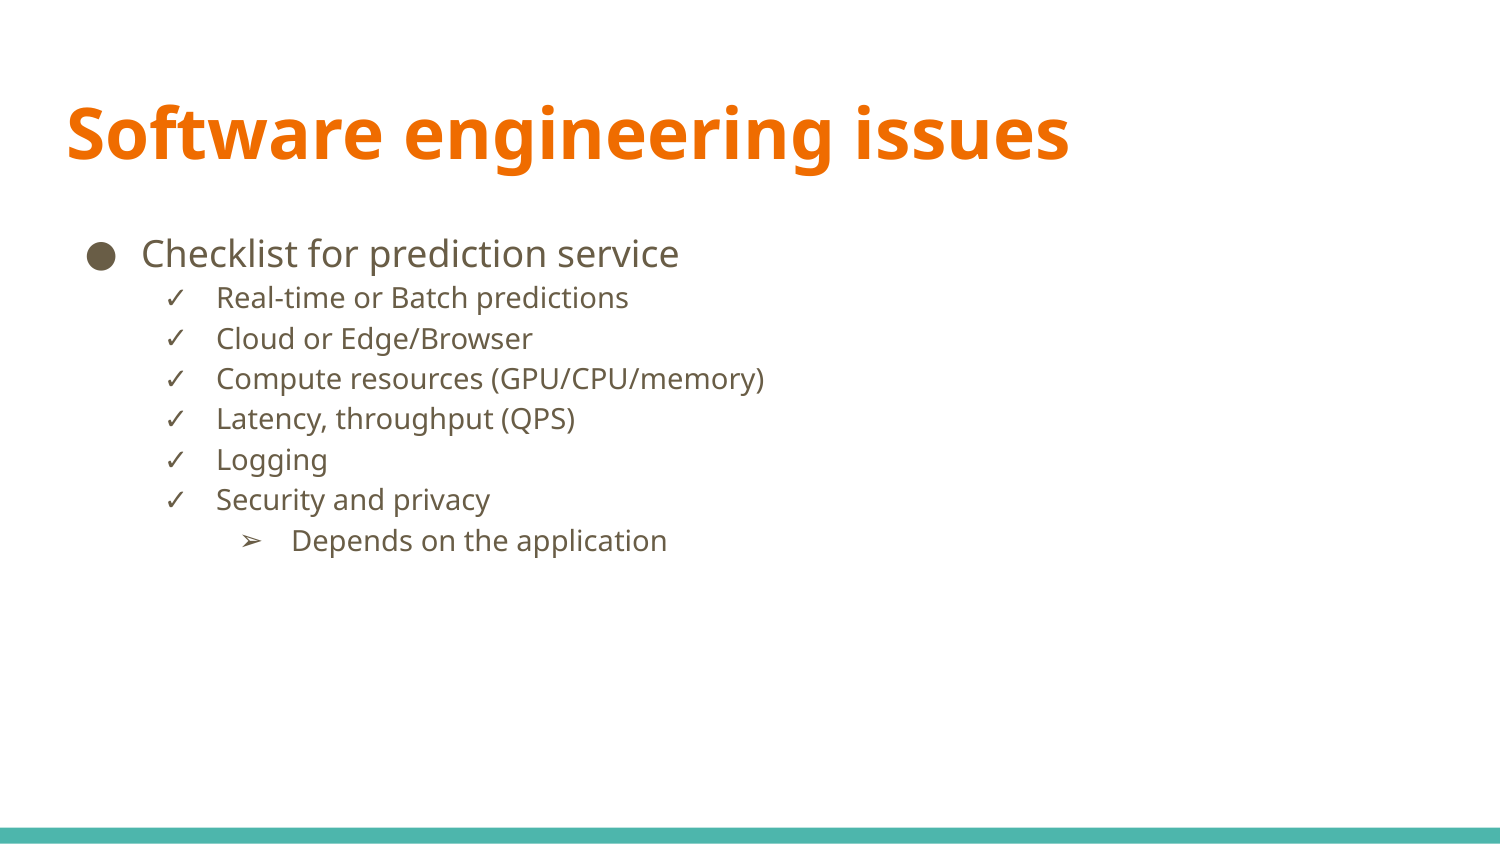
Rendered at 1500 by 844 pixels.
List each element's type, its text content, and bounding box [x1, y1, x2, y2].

list Checklist for prediction service Real-time or Batch predictions Cloud or Edge/Browser Compute resources (GPU/CPU/memory) Latency, throughput (QPS) Logging Security and privacy Depends on the application [51, 207, 1449, 750]
title Software engineering issues [51, 72, 1449, 189]
